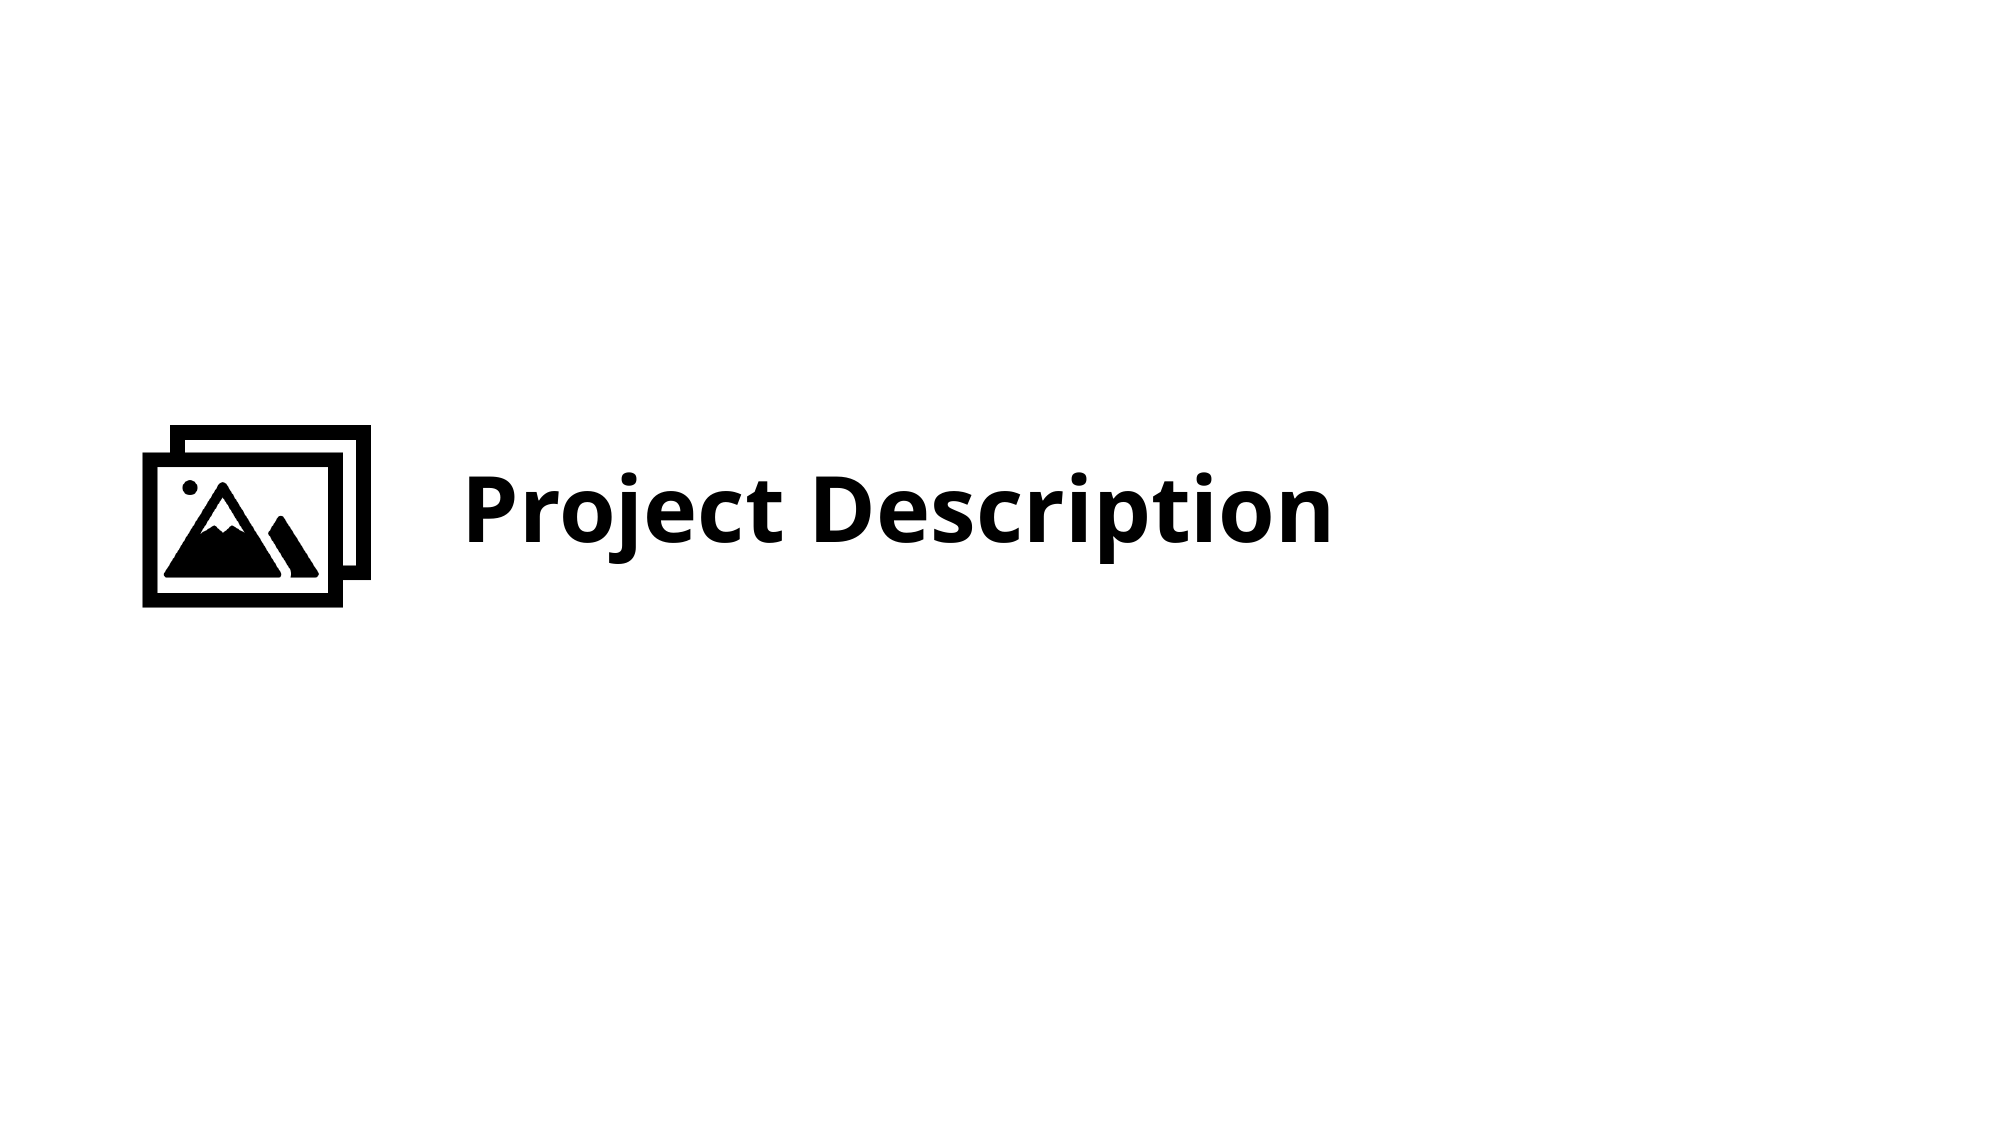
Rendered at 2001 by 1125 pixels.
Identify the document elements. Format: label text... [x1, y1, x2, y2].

picture [137, 392, 378, 633]
text_box Project Description [446, 350, 1863, 675]
